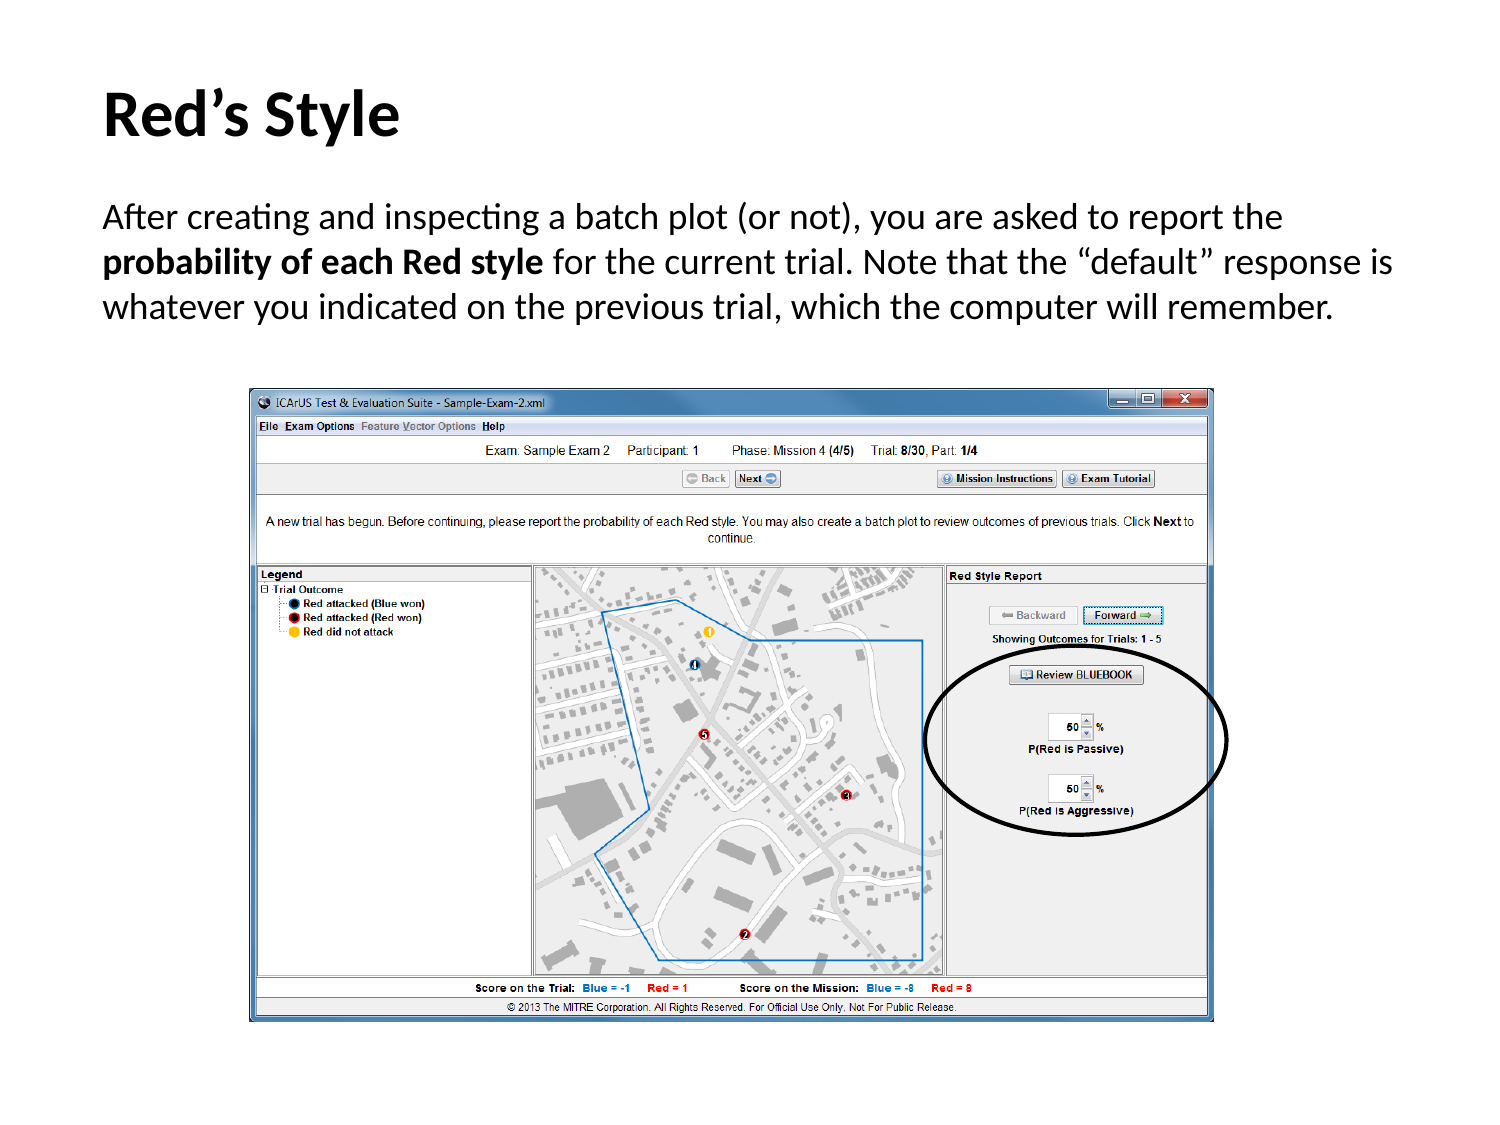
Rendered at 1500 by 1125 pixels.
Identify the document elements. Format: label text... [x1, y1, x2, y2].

text_box Red’s Style [89, 62, 417, 158]
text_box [249, 387, 1227, 1022]
text_box After creating and inspecting a batch plot (or not), you are asked to report the probability of each Red style for the current trial. Note that the “default” response is whatever you indicated on the previous trial, which the computer will remember. [87, 184, 1415, 335]
